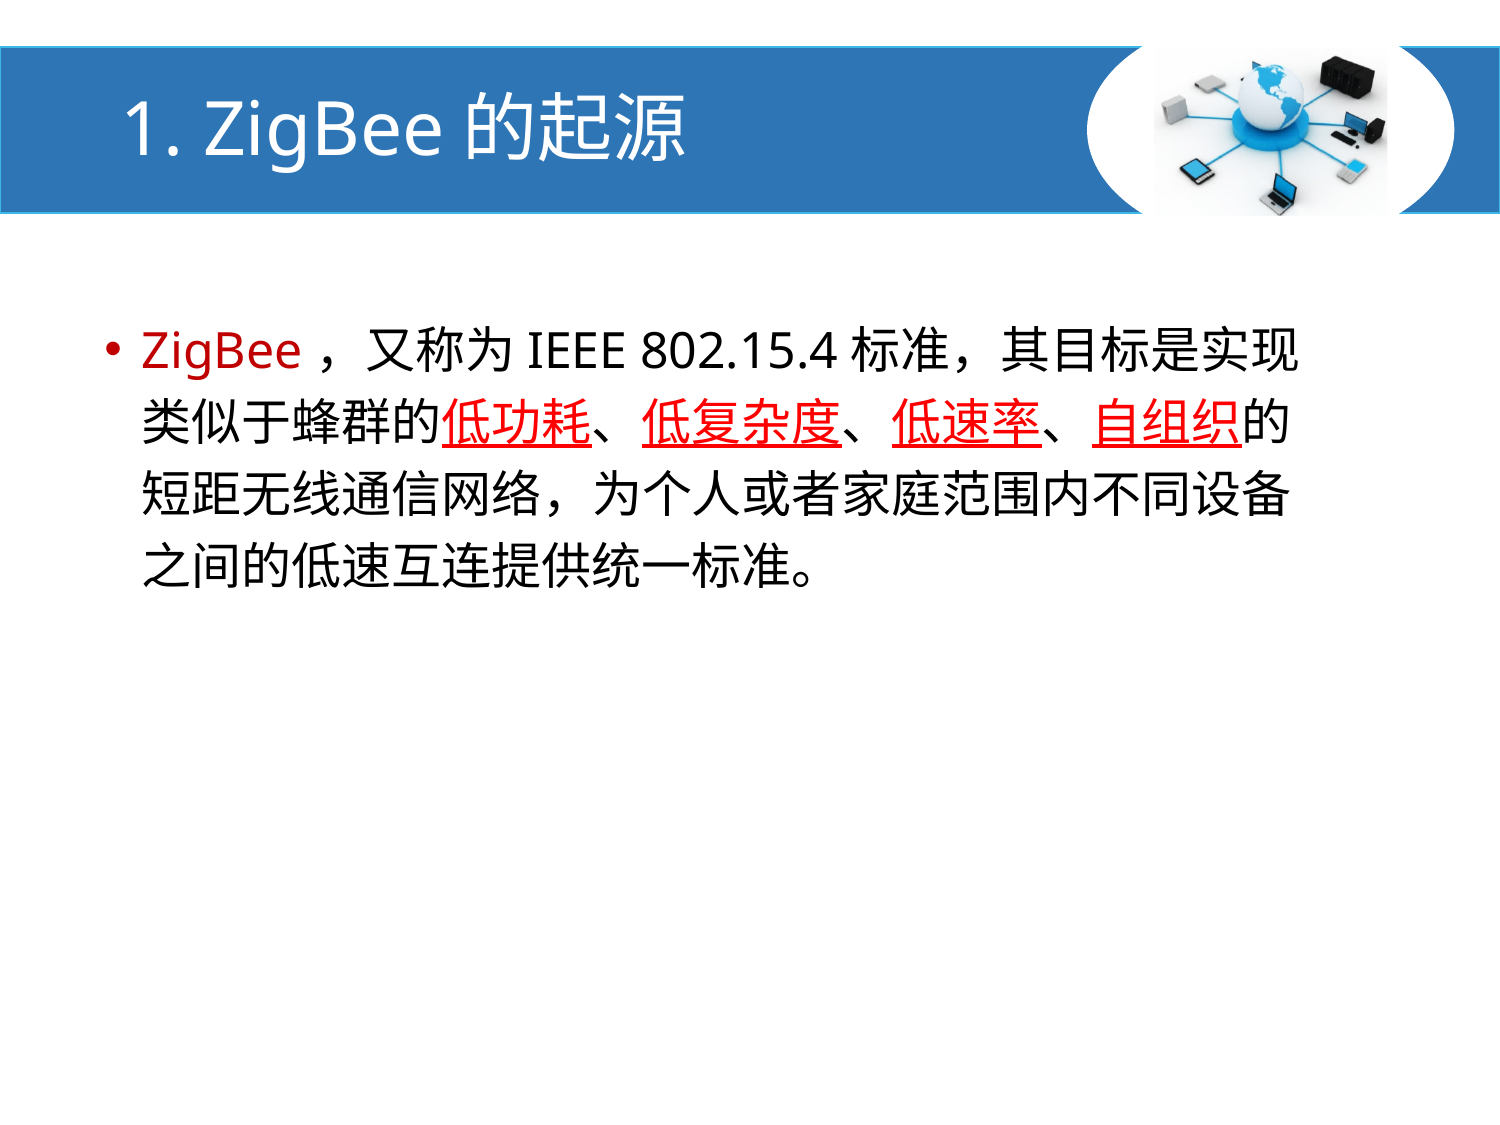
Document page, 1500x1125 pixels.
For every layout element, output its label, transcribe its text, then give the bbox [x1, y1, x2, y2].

picture [1154, 46, 1388, 216]
list ZigBee，又称为IEEE 802.15.4标准，其目标是实现类似于蜂群的低功耗、低复杂度、低速率、自组织的短距无线通信网络，为个人或者家庭范围内不同设备之间的低速互连提供统一标准。 [89, 298, 1343, 1013]
title 1. ZigBee的起源 [105, 50, 1060, 214]
